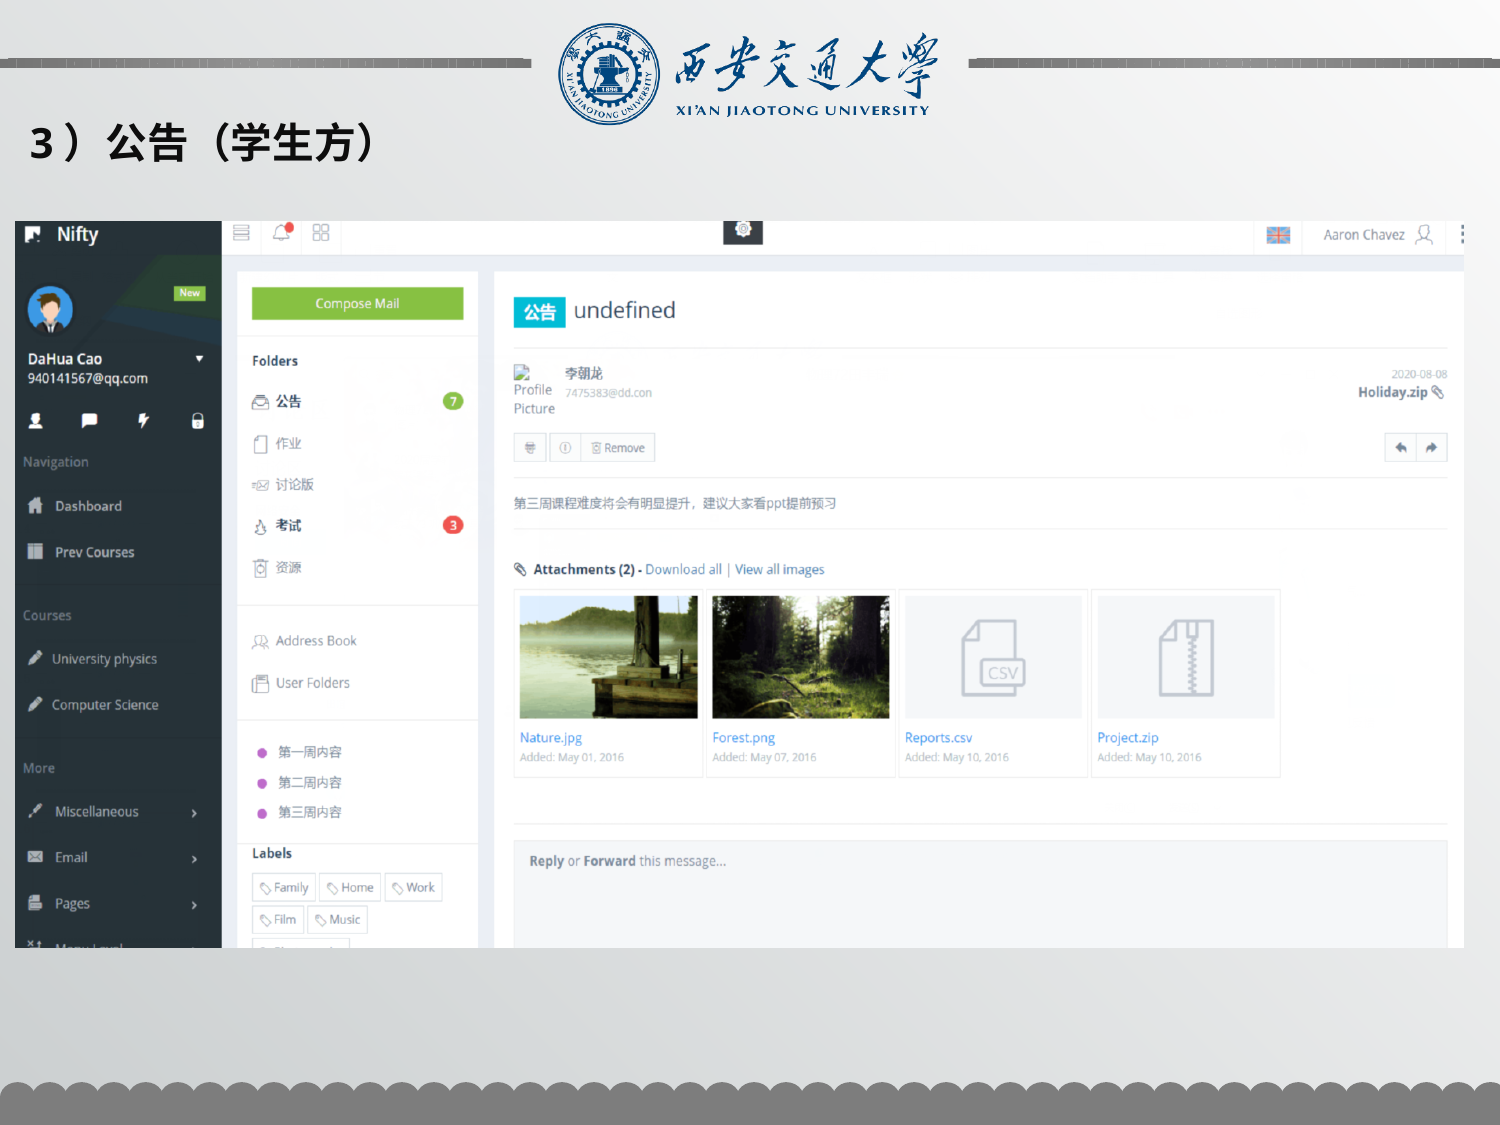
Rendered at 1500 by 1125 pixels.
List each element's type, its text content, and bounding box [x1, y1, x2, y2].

picture [558, 0, 950, 109]
text_box 3）公告（学生方） [14, 109, 1500, 175]
picture [14, 221, 1464, 948]
